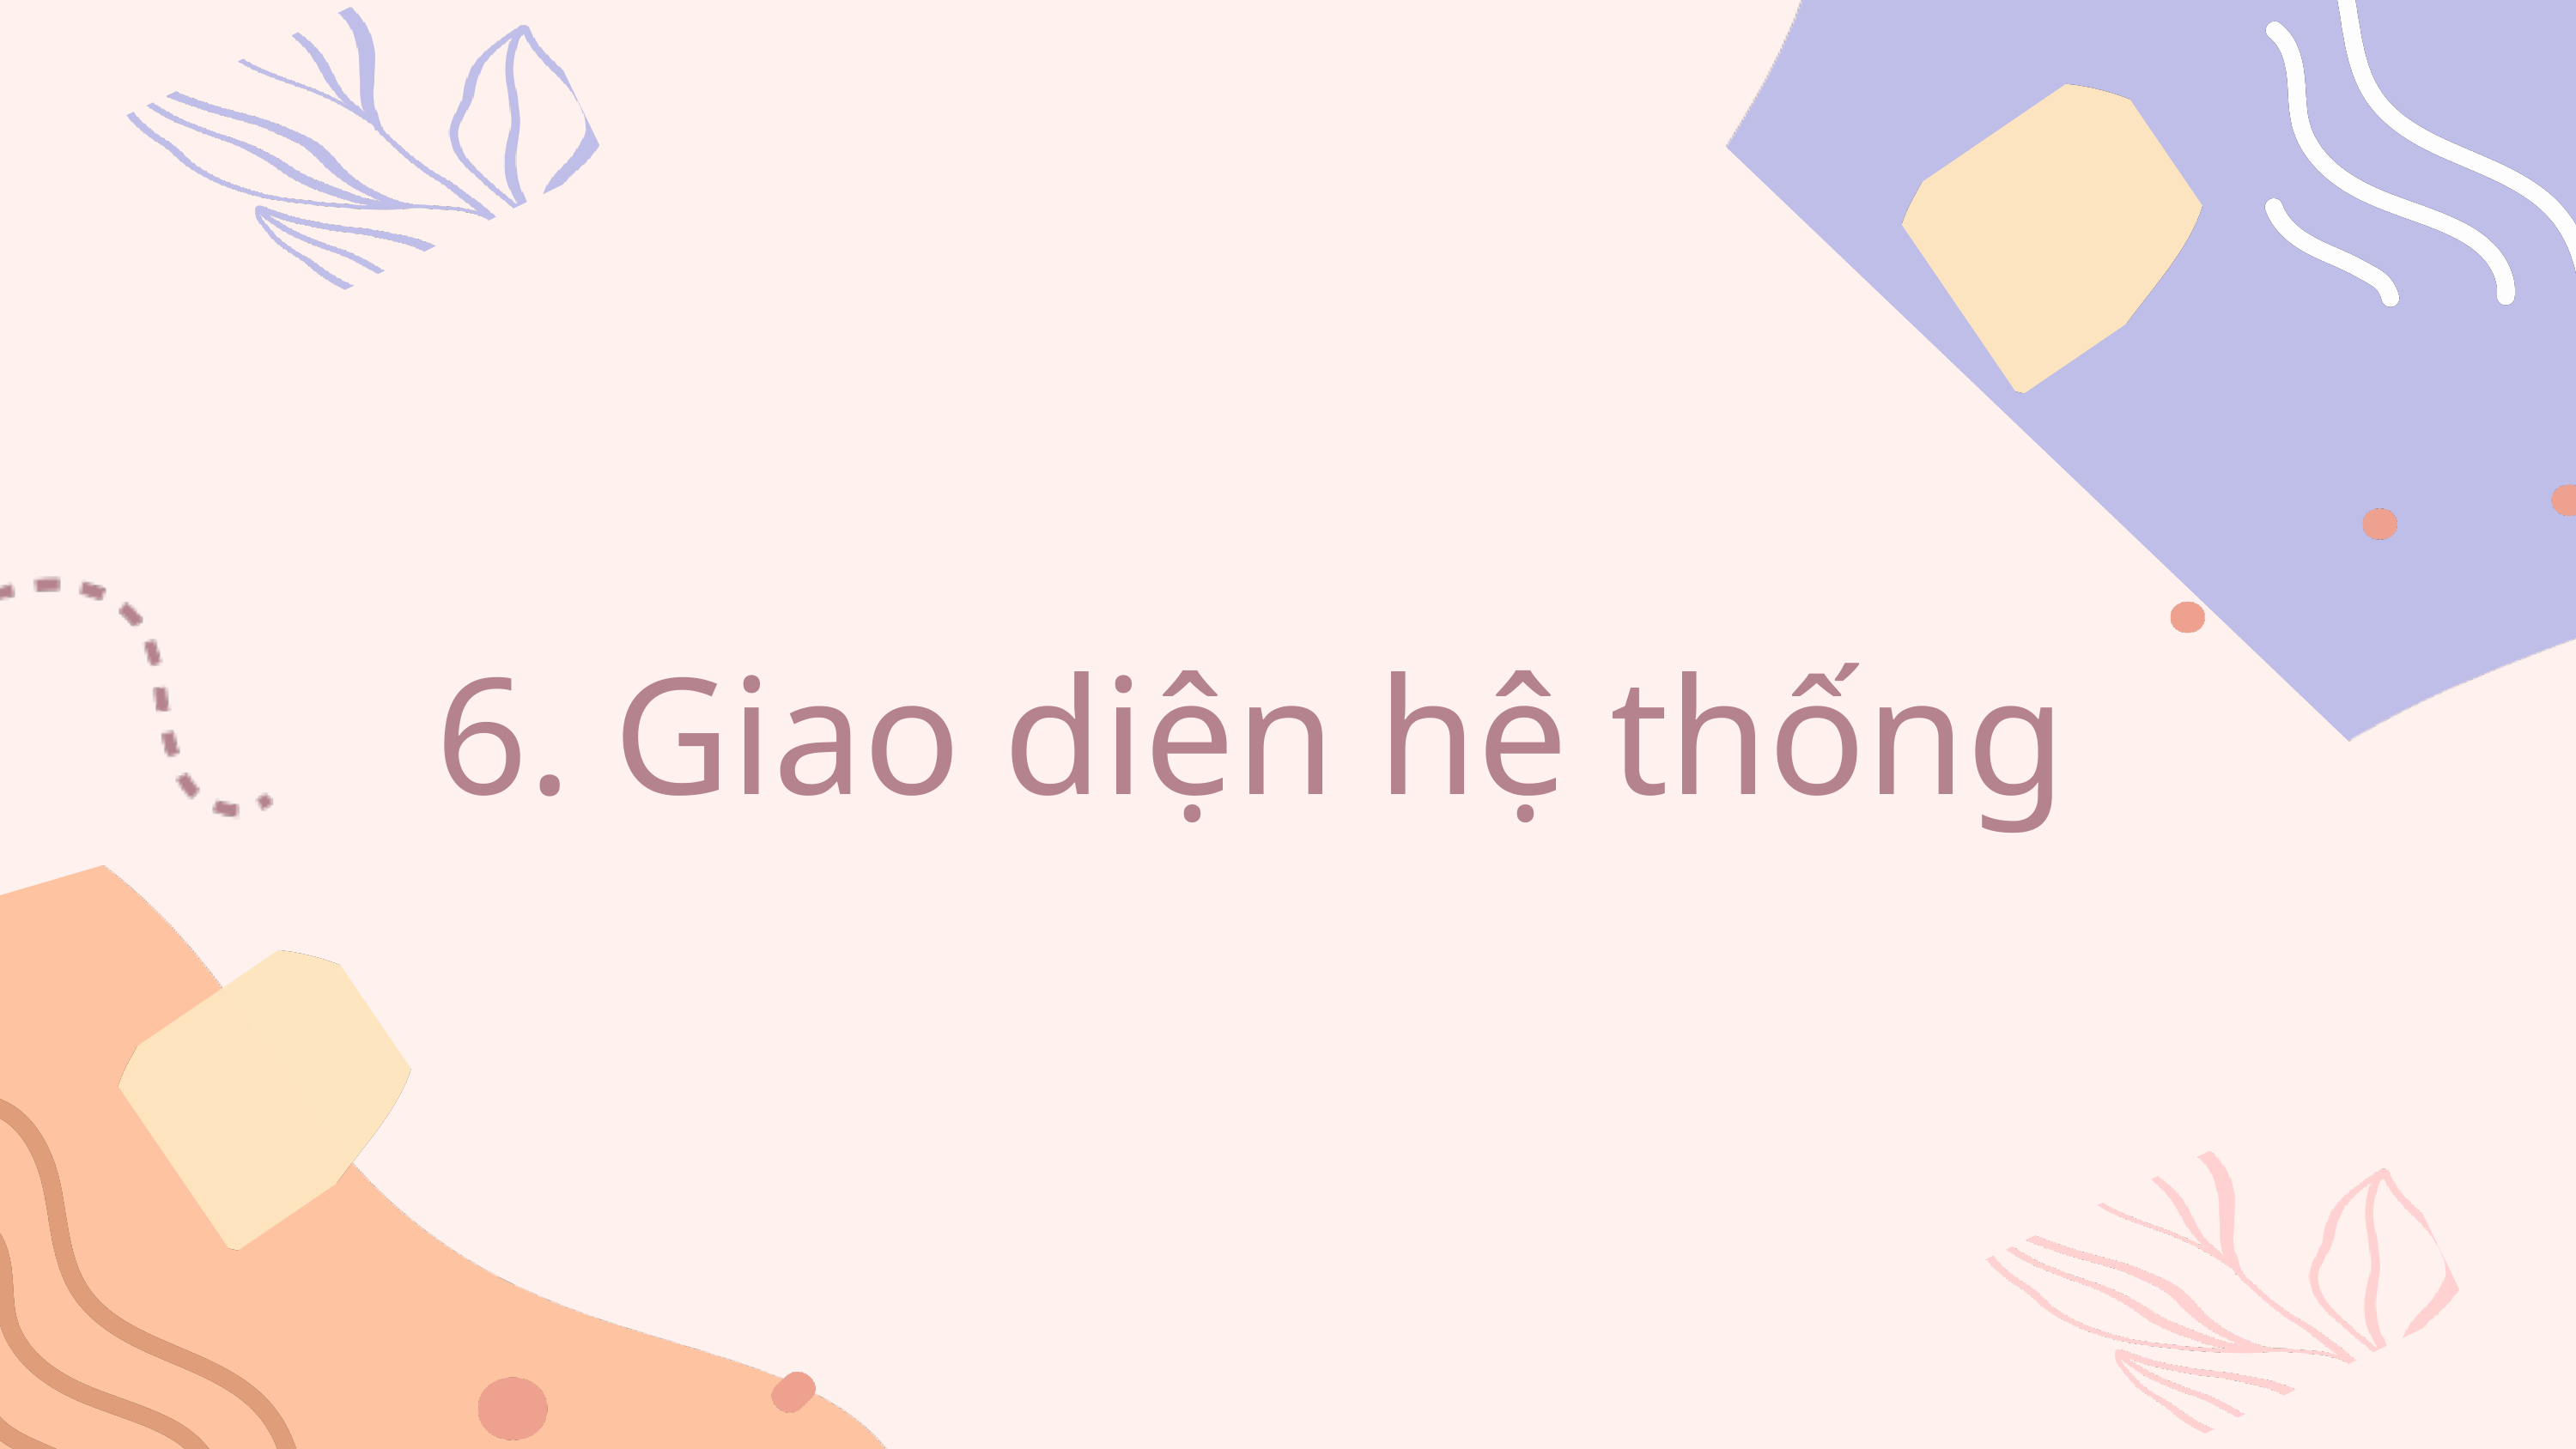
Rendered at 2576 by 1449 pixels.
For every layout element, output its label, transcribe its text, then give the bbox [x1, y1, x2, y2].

text_box [1572, 0, 2264, 571]
text_box [0, 1361, 896, 1449]
text_box [105, 925, 441, 1205]
text_box [0, 239, 274, 820]
text_box 6. Giao diện hệ thống [331, 665, 2171, 828]
text_box [2170, 190, 2576, 699]
text_box [2304, 699, 2576, 959]
text_box [0, 1095, 306, 1361]
text_box [0, 698, 867, 1361]
text_box [108, 0, 609, 352]
text_box [2264, 0, 2576, 190]
text_box [1888, 58, 2192, 397]
text_box [1968, 1079, 2468, 1449]
